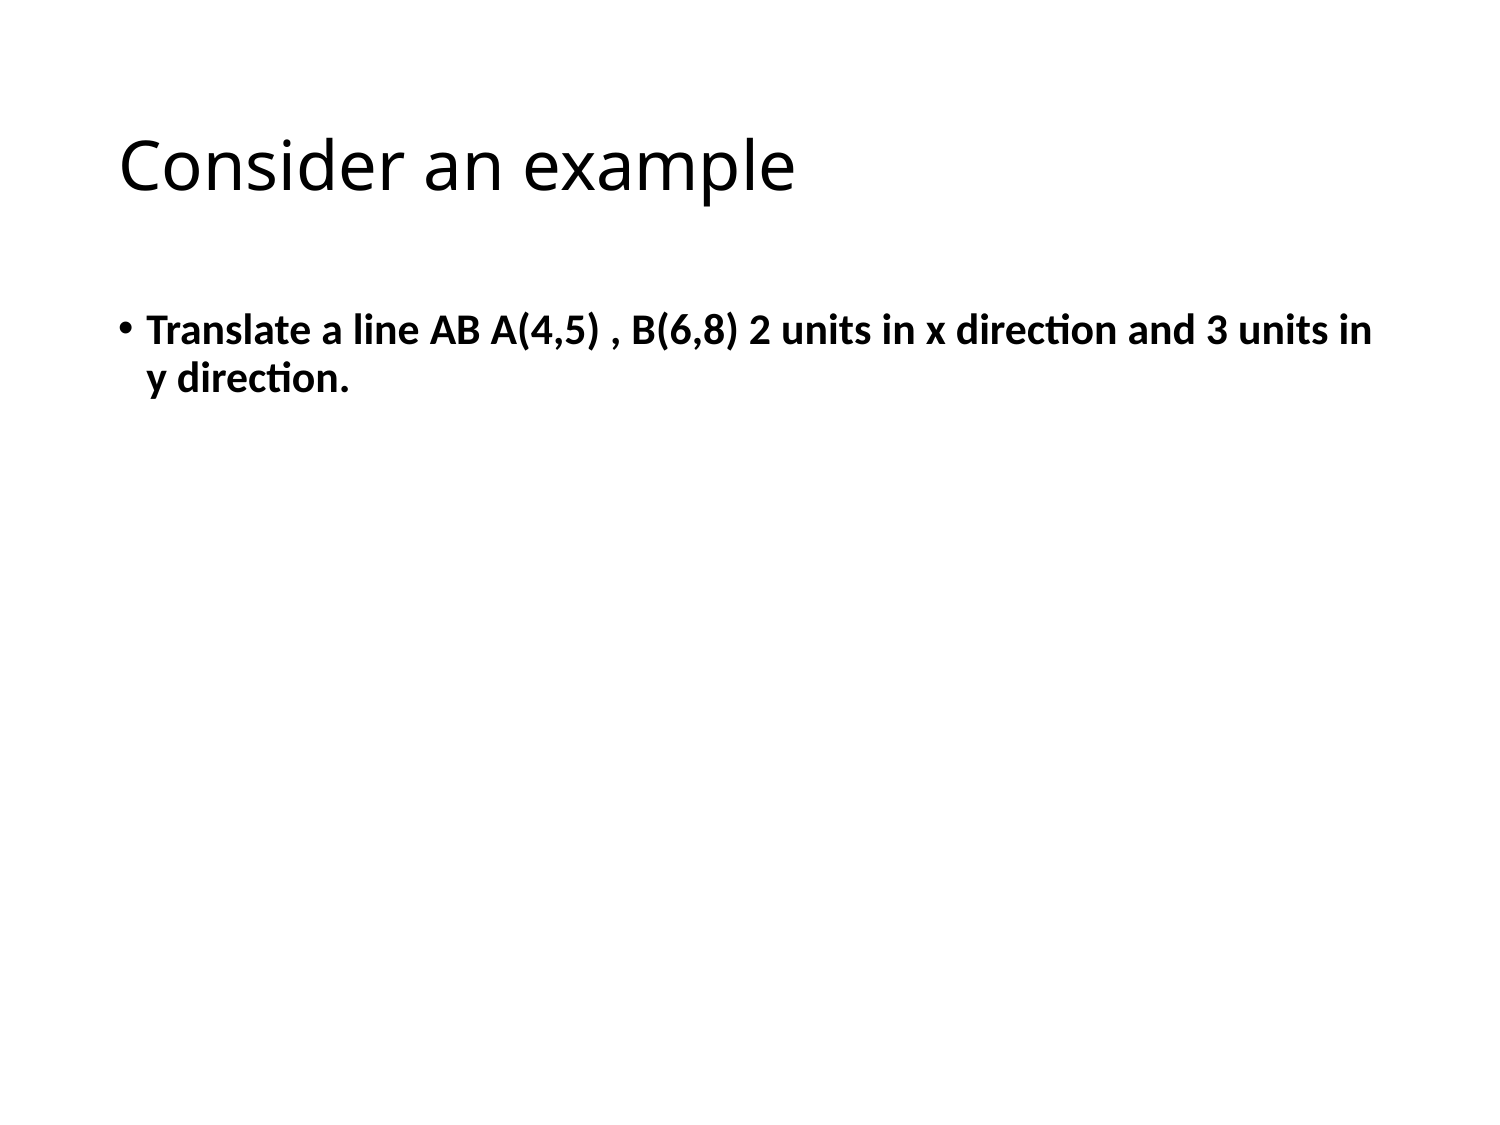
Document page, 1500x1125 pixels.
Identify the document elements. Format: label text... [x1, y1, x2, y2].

title Consider an example [103, 59, 1397, 278]
list Translate a line AB A(4,5) , B(6,8) 2 units in x direction and 3 units in y direction. [103, 299, 1397, 1014]
